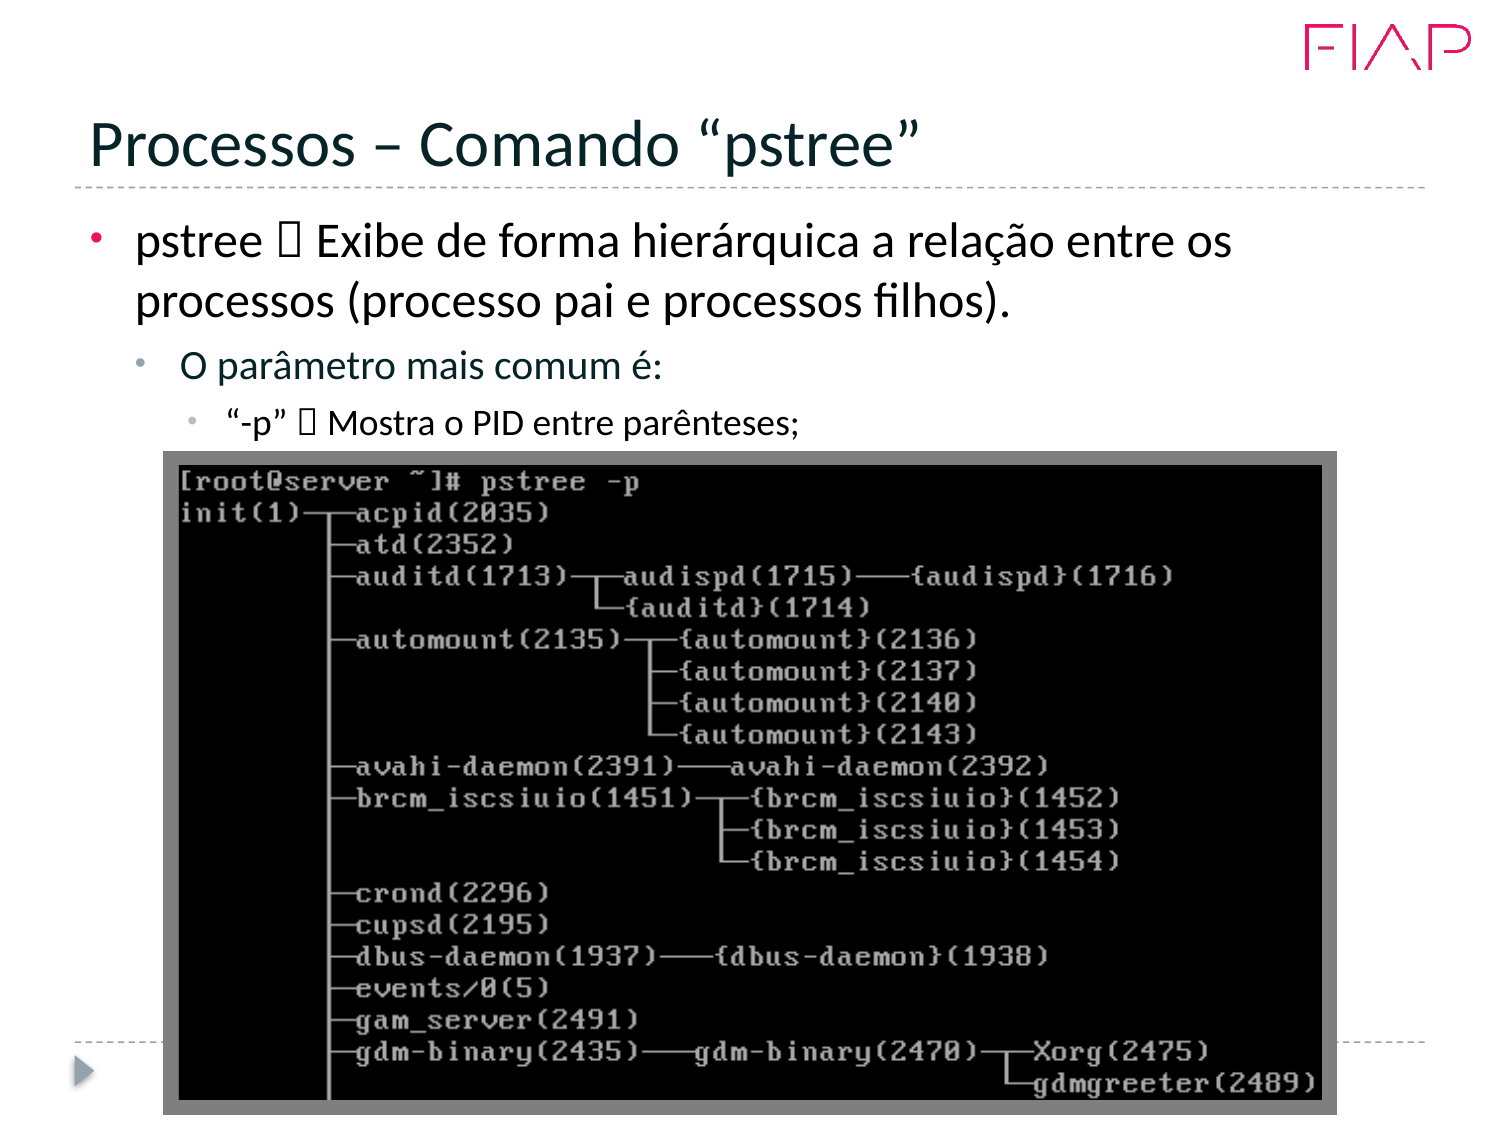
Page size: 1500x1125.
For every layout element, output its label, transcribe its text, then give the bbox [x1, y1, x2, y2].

list pstree  Exibe de forma hierárquica a relação entre os processos (processo pai e processos filhos). O parâmetro mais comum é: “-p”  Mostra o PID entre parênteses; [75, 200, 1425, 1010]
title Processos – Comando “pstree” [75, 24, 1425, 188]
picture [177, 464, 1323, 1101]
picture [1425, 24, 1471, 70]
